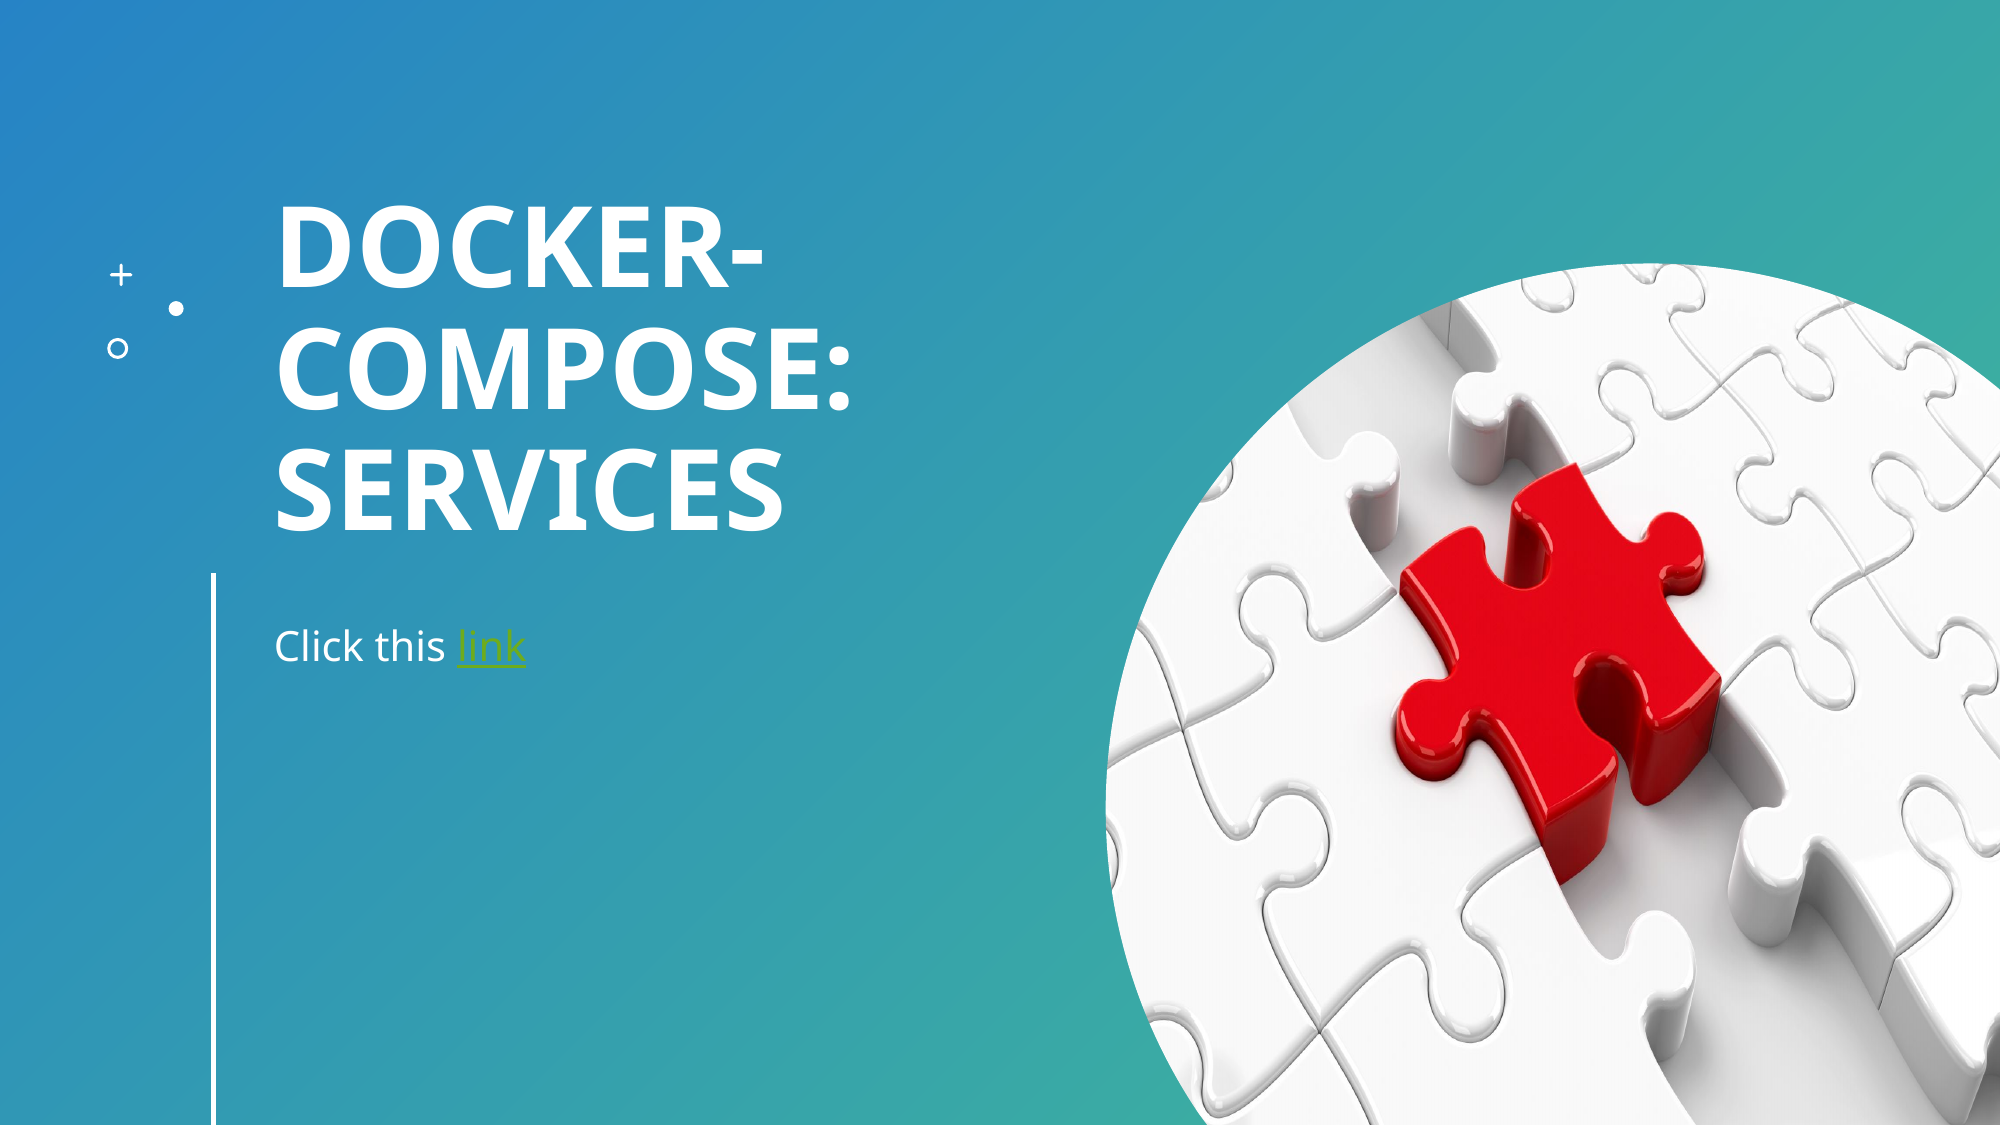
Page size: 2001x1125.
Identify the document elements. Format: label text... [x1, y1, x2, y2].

text_box [168, 301, 184, 317]
text_box [118, 263, 133, 287]
text_box [118, 338, 129, 359]
text_box [107, 338, 117, 359]
text_box [0, 0, 2000, 1125]
title Docker-Compose: Services [258, 96, 1130, 563]
picture [1105, 263, 2000, 1125]
list Click this link [258, 613, 1000, 810]
